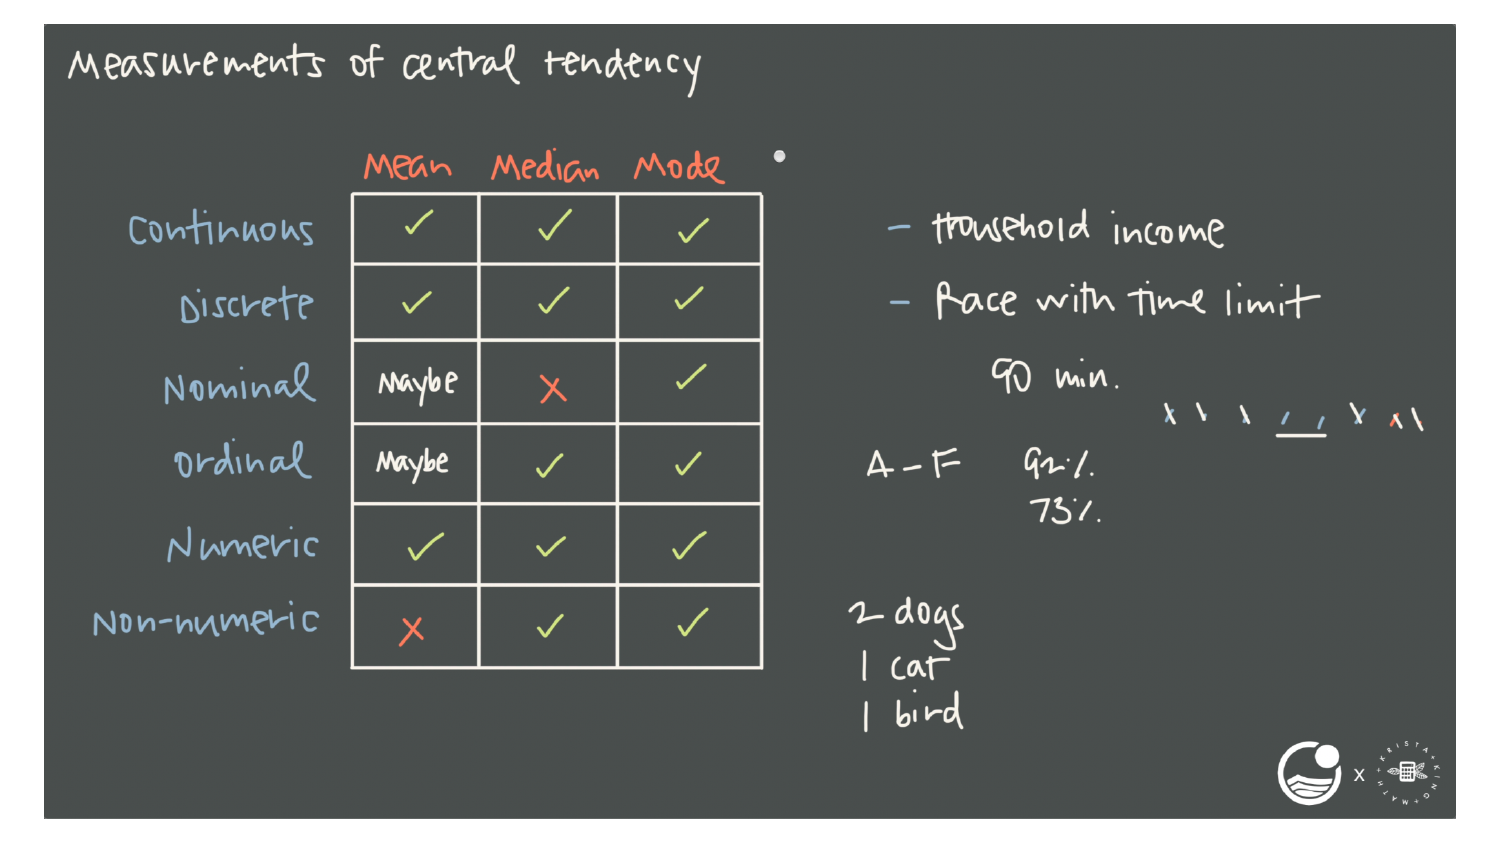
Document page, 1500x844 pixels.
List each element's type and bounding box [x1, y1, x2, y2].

picture [44, 24, 1456, 819]
